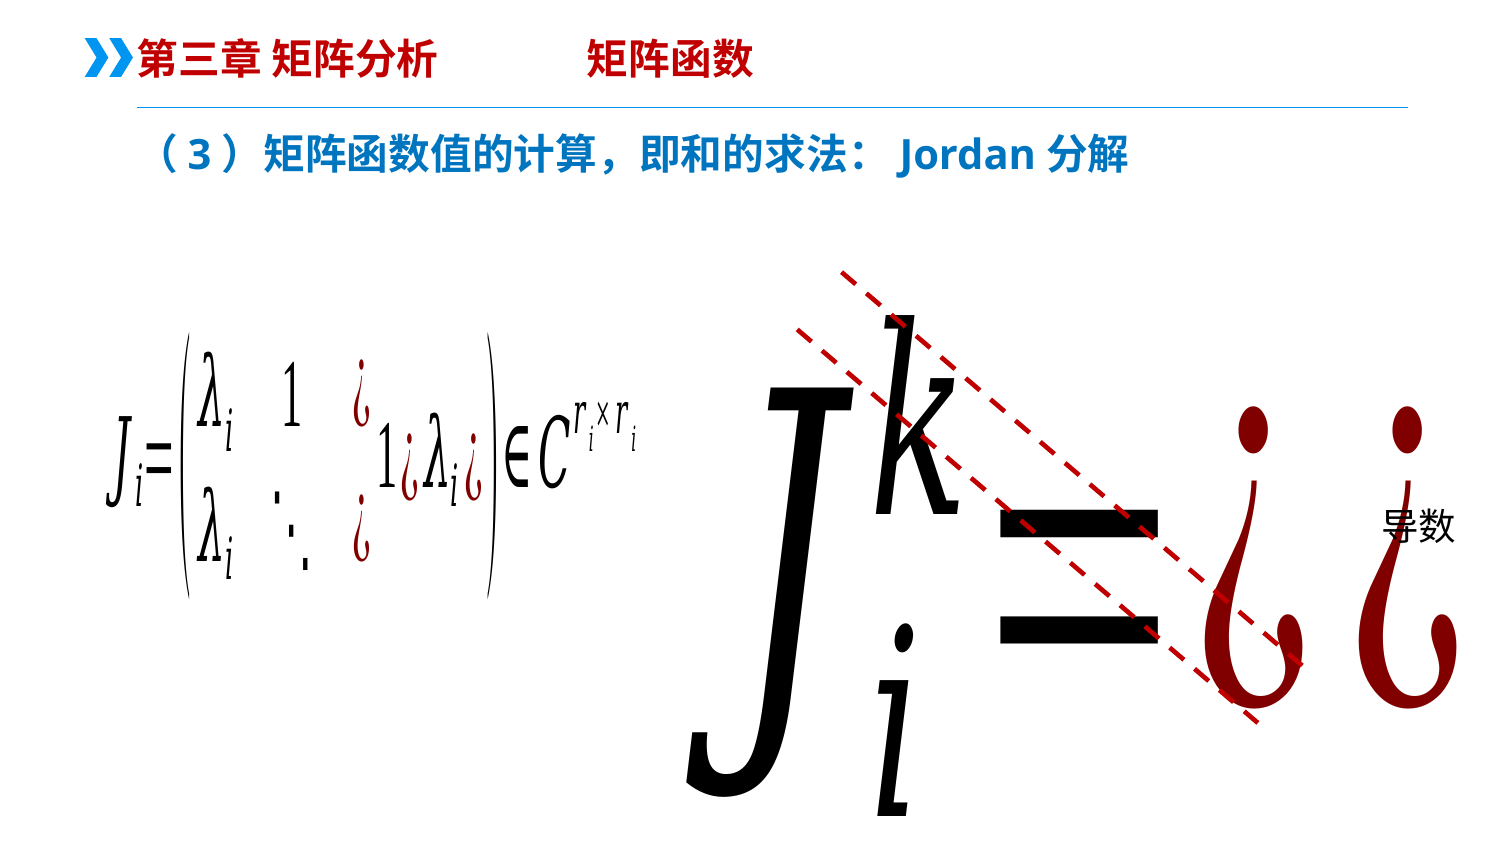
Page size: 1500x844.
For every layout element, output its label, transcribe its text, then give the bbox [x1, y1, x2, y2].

text_box [107, 36, 135, 79]
text_box 第三章 矩阵分析 矩阵函数 [136, 26, 1337, 90]
text_box 导数 [1366, 495, 1500, 556]
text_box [841, 271, 1303, 666]
text_box [82, 36, 111, 79]
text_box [796, 329, 1259, 724]
